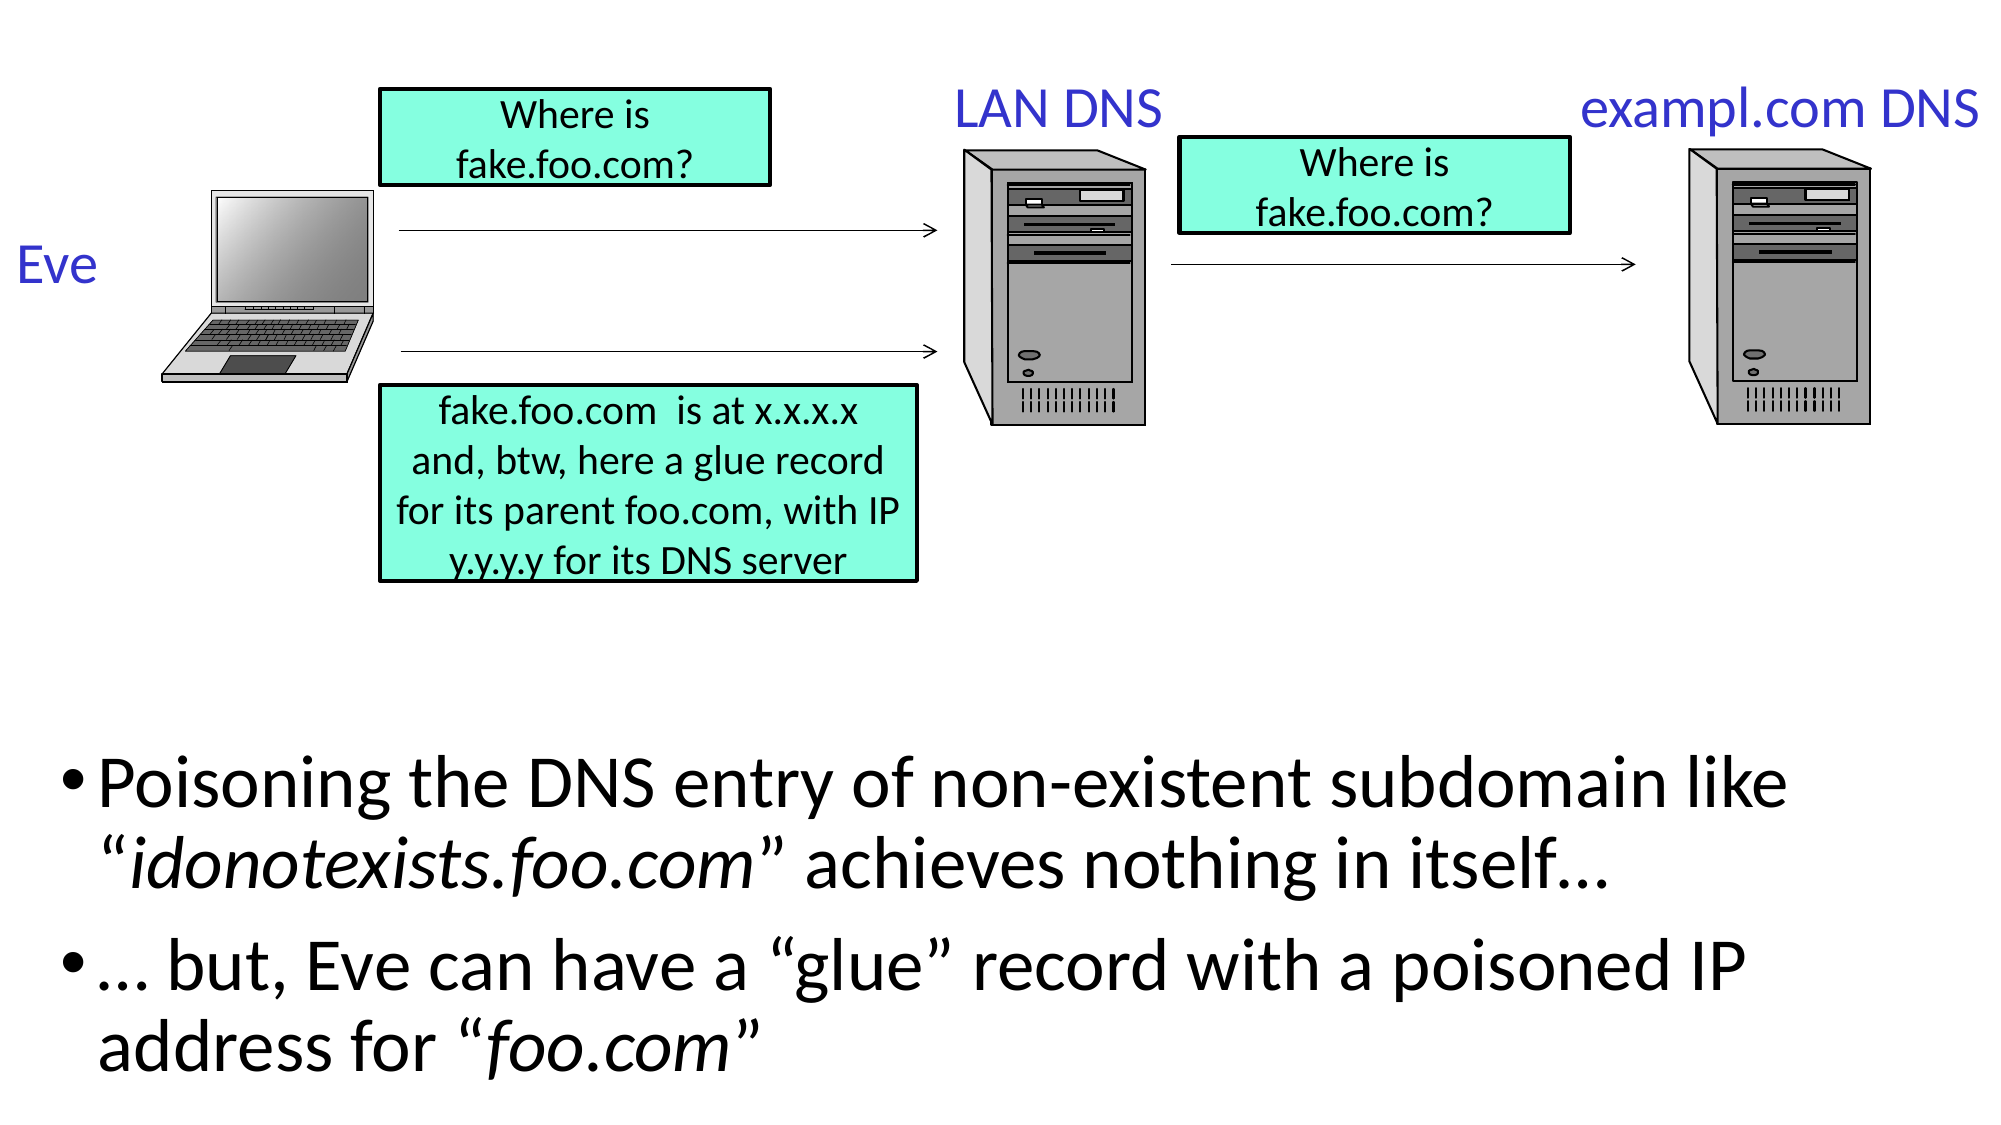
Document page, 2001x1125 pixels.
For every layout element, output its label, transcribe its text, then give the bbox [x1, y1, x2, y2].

text_box Where is fake.foo.com? [379, 88, 771, 185]
text_box Eve [1, 217, 113, 303]
picture [159, 187, 376, 385]
picture [963, 148, 1147, 426]
text_box LAN DNS [939, 62, 1178, 147]
text_box exampl.com DNS [1565, 62, 1996, 147]
text_box Where is fake.foo.com? [1179, 136, 1570, 233]
text_box fake.foo.com is at x.x.x.x and, btw, here a glue record for its parent foo.com, with IP y.y.y.y for its DNS server [379, 384, 917, 581]
picture [1688, 147, 1872, 425]
list Poisoning the DNS entry of non-existent subdomain like “idonotexists.foo.com” achieves nothing in itself… … but, Eve can have a “glue” record with a poisoned IP address for “foo.com” [45, 735, 1961, 1097]
